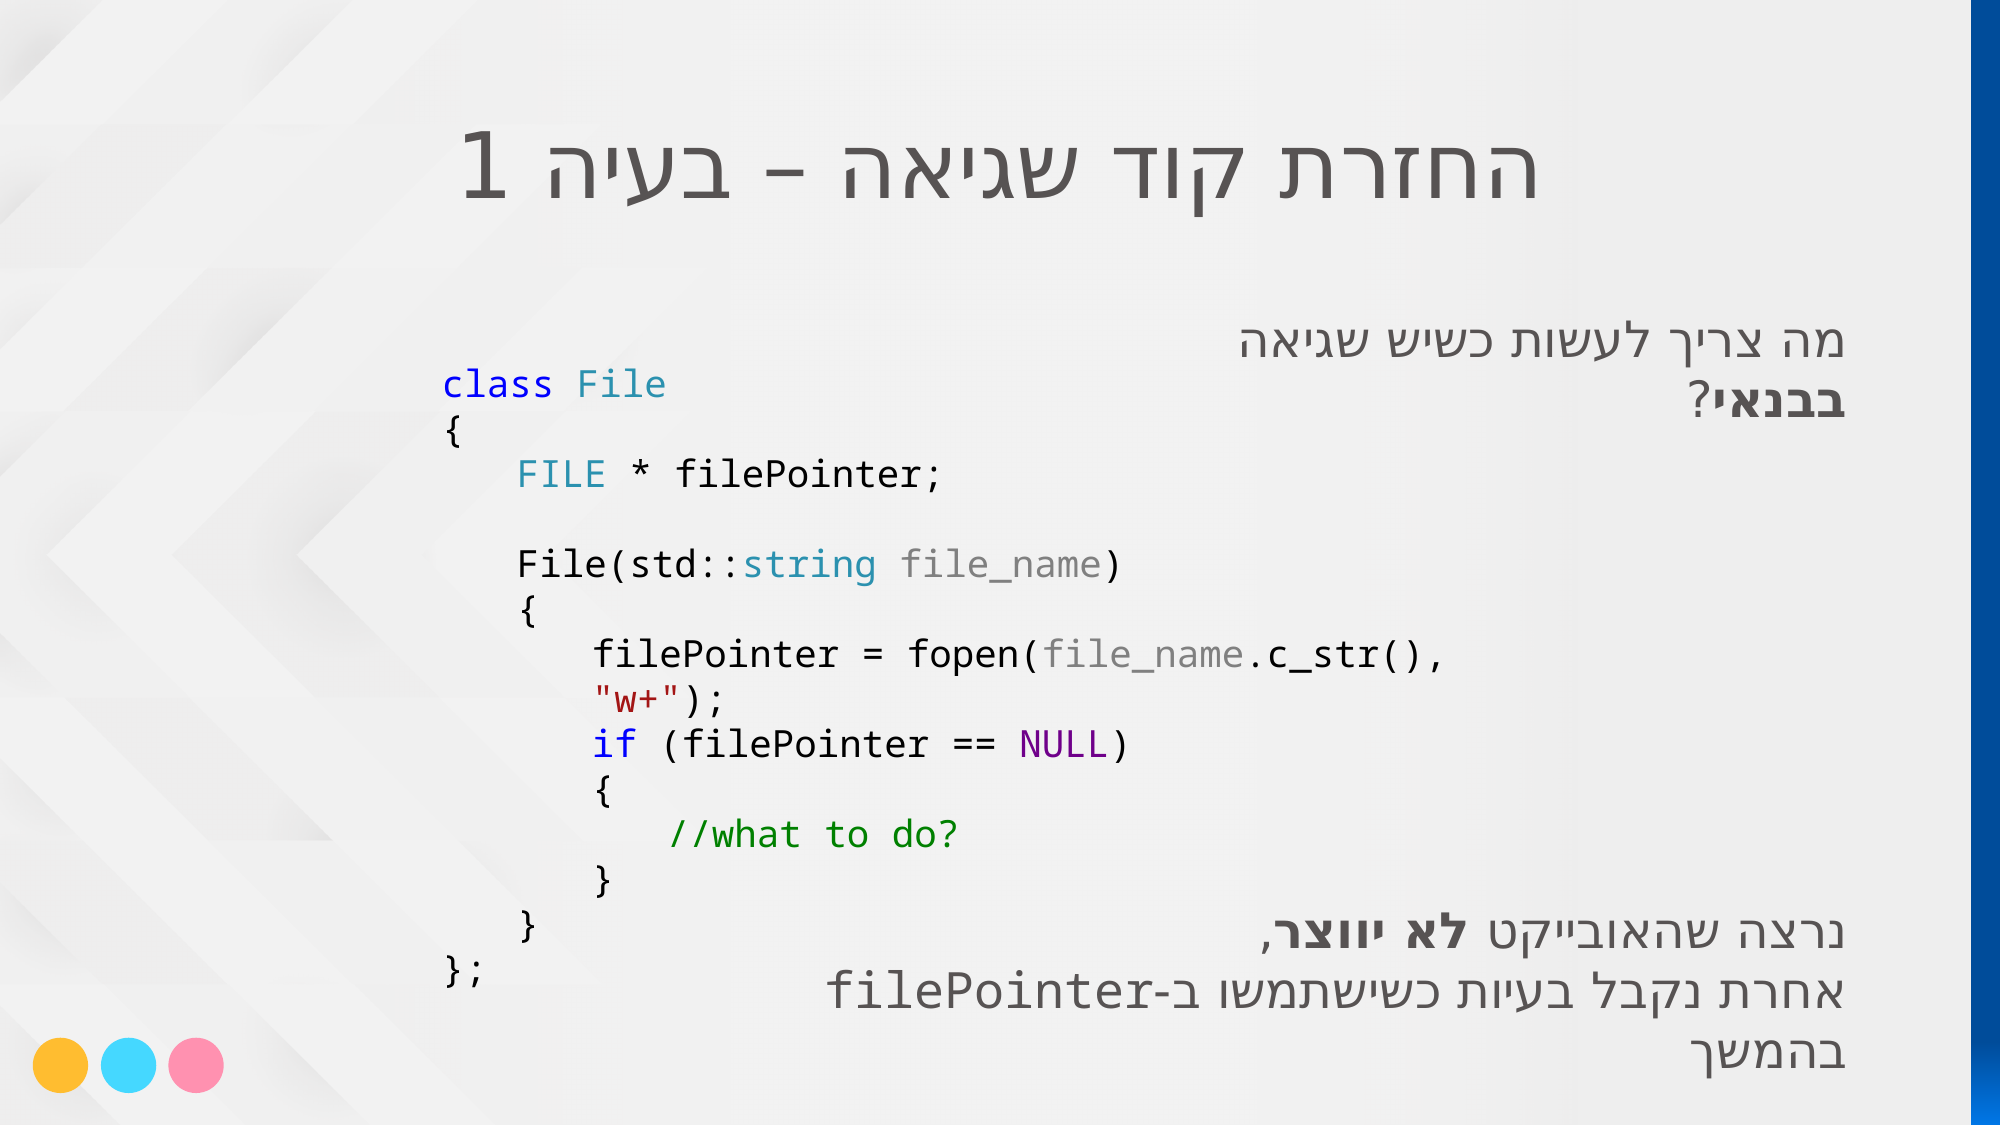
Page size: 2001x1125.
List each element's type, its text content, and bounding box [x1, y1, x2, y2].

title החזרת קוד שגיאה – בעיה 1 [137, 59, 1863, 278]
text_box מה צריך לעשות כשיש שגיאה בבנאי? [1074, 300, 1863, 436]
text_box נרצה שהאובייקט לא יווצר, אחרת נקבל בעיות כשישתמשו ב-filePointer בהמשך [697, 890, 1863, 1086]
text_box class File { FILE * filePointer; File(std::string file_name) { filePointer = fopen(file_name.c_str(), "w+"); if (filePointer == NULL) { //what to do? } } }; [427, 353, 1573, 998]
